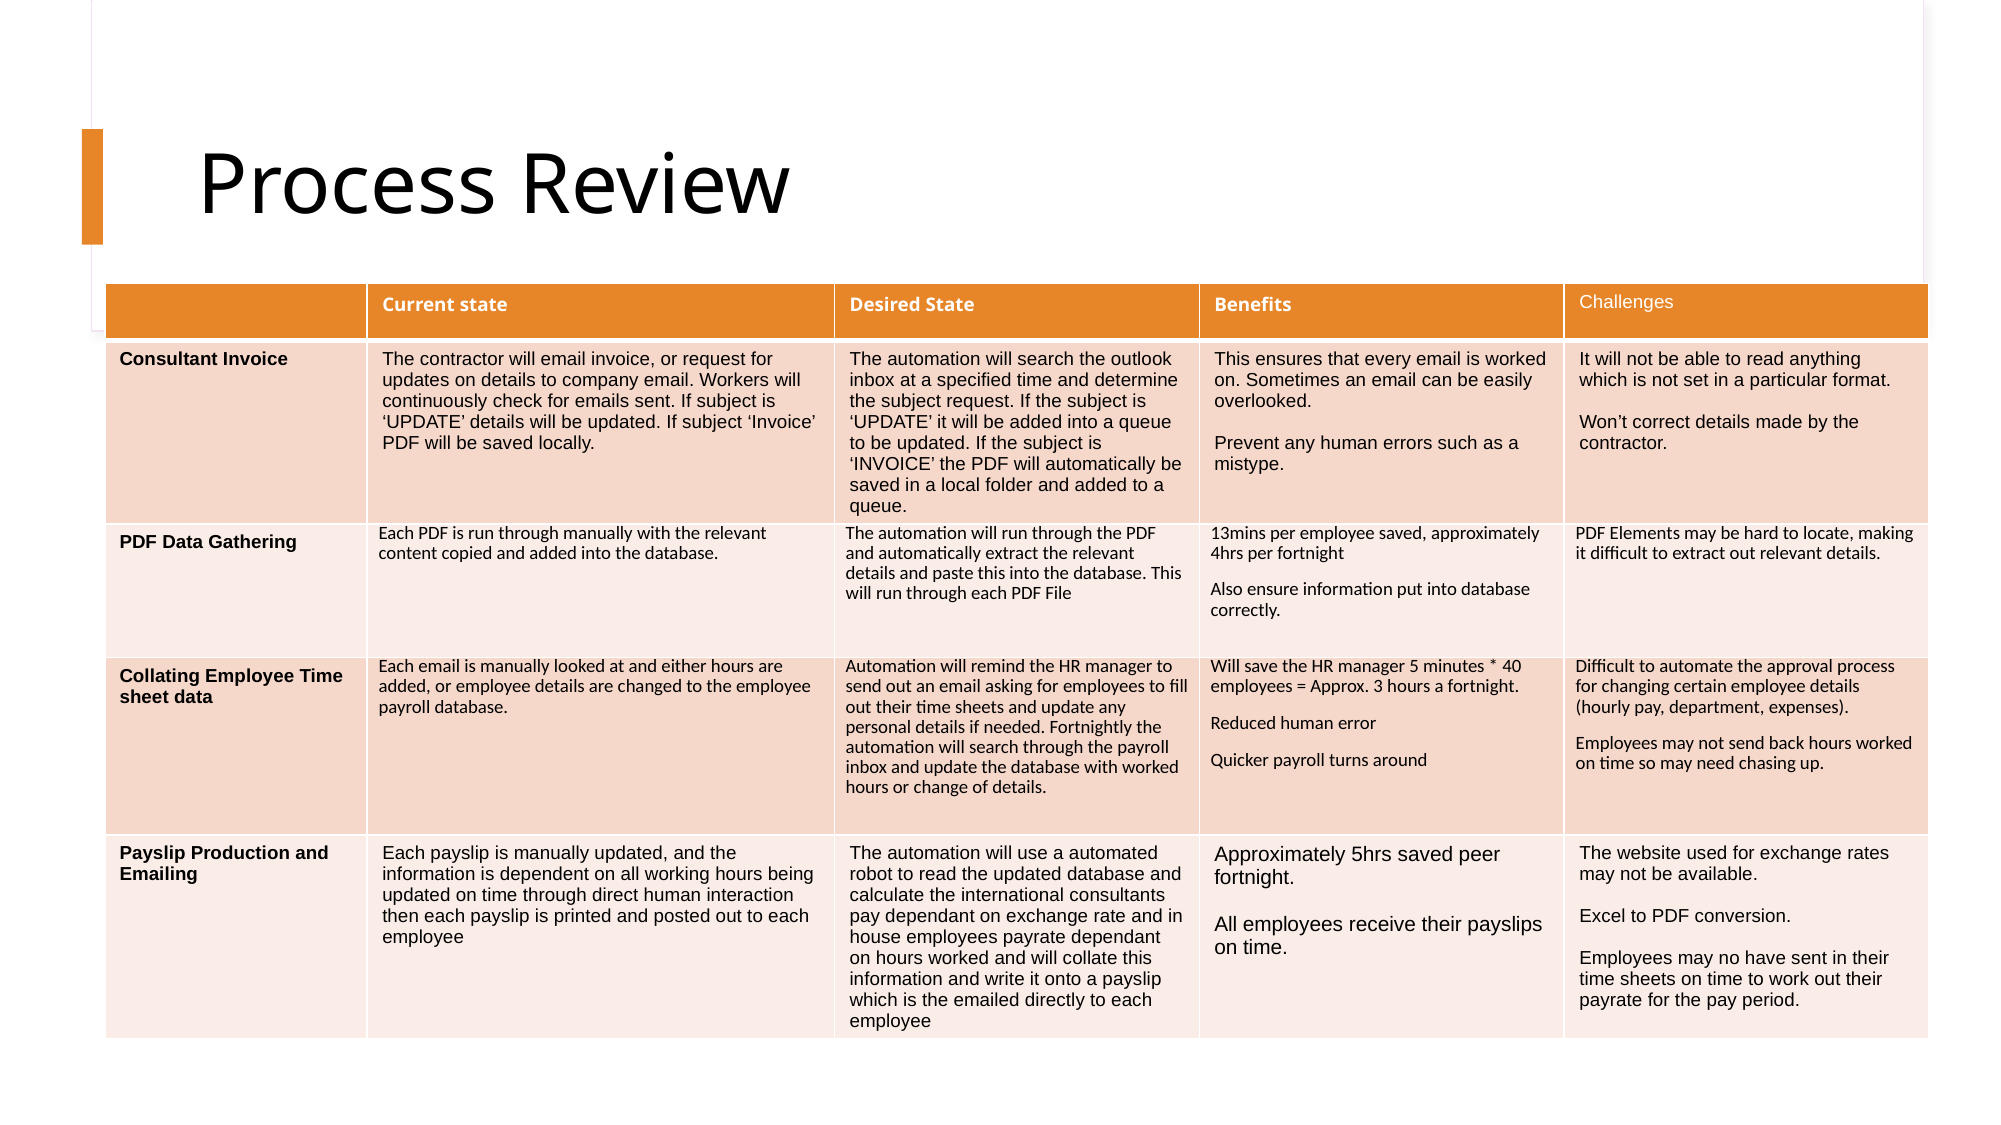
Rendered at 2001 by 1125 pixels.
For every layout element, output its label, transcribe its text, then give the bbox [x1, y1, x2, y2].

table_cell Difficult to automate the approval process for changing certain employee details (hourly pay, department, expenses). Employees may not send back hours worked on time so may need chasing up. [1565, 658, 1928, 834]
table_cell The automation will search the outlook inbox at a specified time and determine the subject request. If the subject is ‘UPDATE’ it will be added into a queue to be updated. If the subject is ‘INVOICE’ the PDF will automatically be saved in a local folder and added to a queue. [835, 343, 1199, 523]
table_header [106, 284, 366, 338]
title Process Review [183, 90, 1851, 283]
table_cell The website used for exchange rates may not be available. Excel to PDF conversion. Employees may no have sent in their time sheets on time to work out their payrate for the pay period. [1565, 836, 1928, 1038]
table_cell Each email is manually looked at and either hours are added, or employee details are changed to the employee payroll database. [368, 658, 834, 834]
table_cell PDF Data Gathering [106, 525, 366, 657]
table_header Benefits [1200, 284, 1563, 338]
table_header Current state [368, 284, 834, 338]
table_cell Collating Employee Time sheet data [106, 658, 366, 834]
table_cell The contractor will email invoice, or request for updates on details to company email. Workers will continuously check for emails sent. If subject is ‘UPDATE’ details will be updated. If subject ‘Invoice’ PDF will be saved locally. [368, 343, 834, 523]
table_cell Each PDF is run through manually with the relevant content copied and added into the database. [368, 525, 834, 657]
table_cell Each payslip is manually updated, and the information is dependent on all working hours being updated on time through direct human interaction then each payslip is printed and posted out to each employee [368, 836, 834, 1038]
table_header Desired State [835, 284, 1199, 338]
table_cell PDF Elements may be hard to locate, making it difficult to extract out relevant details. [1565, 525, 1928, 657]
table_cell 13mins per employee saved, approximately 4hrs per fortnight Also ensure information put into database correctly. [1200, 525, 1563, 657]
table_cell It will not be able to read anything which is not set in a particular format. Won’t correct details made by the contractor. [1565, 343, 1928, 523]
table_cell Will save the HR manager 5 minutes * 40 employees = Approx. 3 hours a fortnight. Reduced human error Quicker payroll turns around [1200, 658, 1563, 834]
table_header Challenges [1565, 284, 1928, 338]
table_cell Payslip Production and Emailing [106, 836, 366, 1038]
table_cell The automation will use a automated robot to read the updated database and calculate the international consultants pay dependant on exchange rate and in house employees payrate dependant on hours worked and will collate this information and write it onto a payslip which is the emailed directly to each employee [835, 836, 1199, 1038]
table_cell Approximately 5hrs saved peer fortnight. All employees receive their payslips on time. [1200, 836, 1563, 1038]
table_cell Automation will remind the HR manager to send out an email asking for employees to fill out their time sheets and update any personal details if needed. Fortnightly the automation will search through the payroll inbox and update the database with worked hours or change of details. [835, 658, 1199, 834]
table_cell The automation will run through the PDF and automatically extract the relevant details and paste this into the database. This will run through each PDF File [835, 525, 1199, 657]
table_cell Consultant Invoice [106, 343, 366, 523]
table_cell This ensures that every email is worked on. Sometimes an email can be easily overlooked. Prevent any human errors such as a mistype. [1200, 343, 1563, 523]
